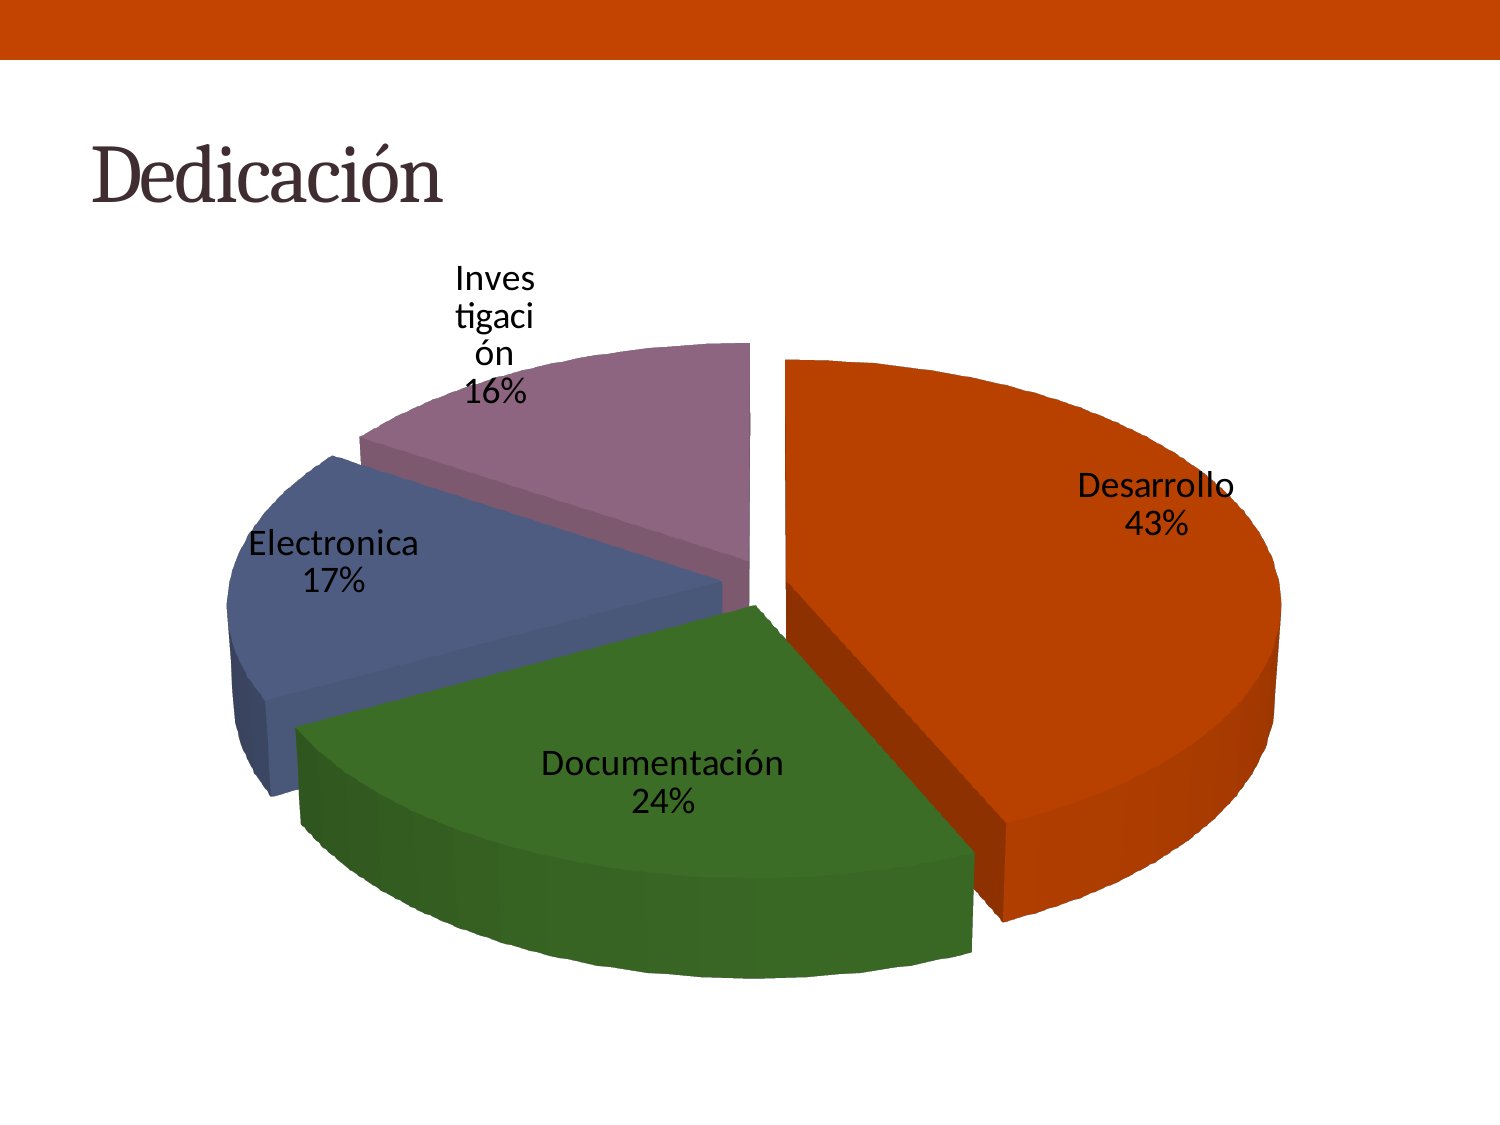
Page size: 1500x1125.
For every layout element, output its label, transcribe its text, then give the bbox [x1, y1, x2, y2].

title Dedicación [75, 87, 1425, 250]
chart [74, 262, 1426, 1063]
